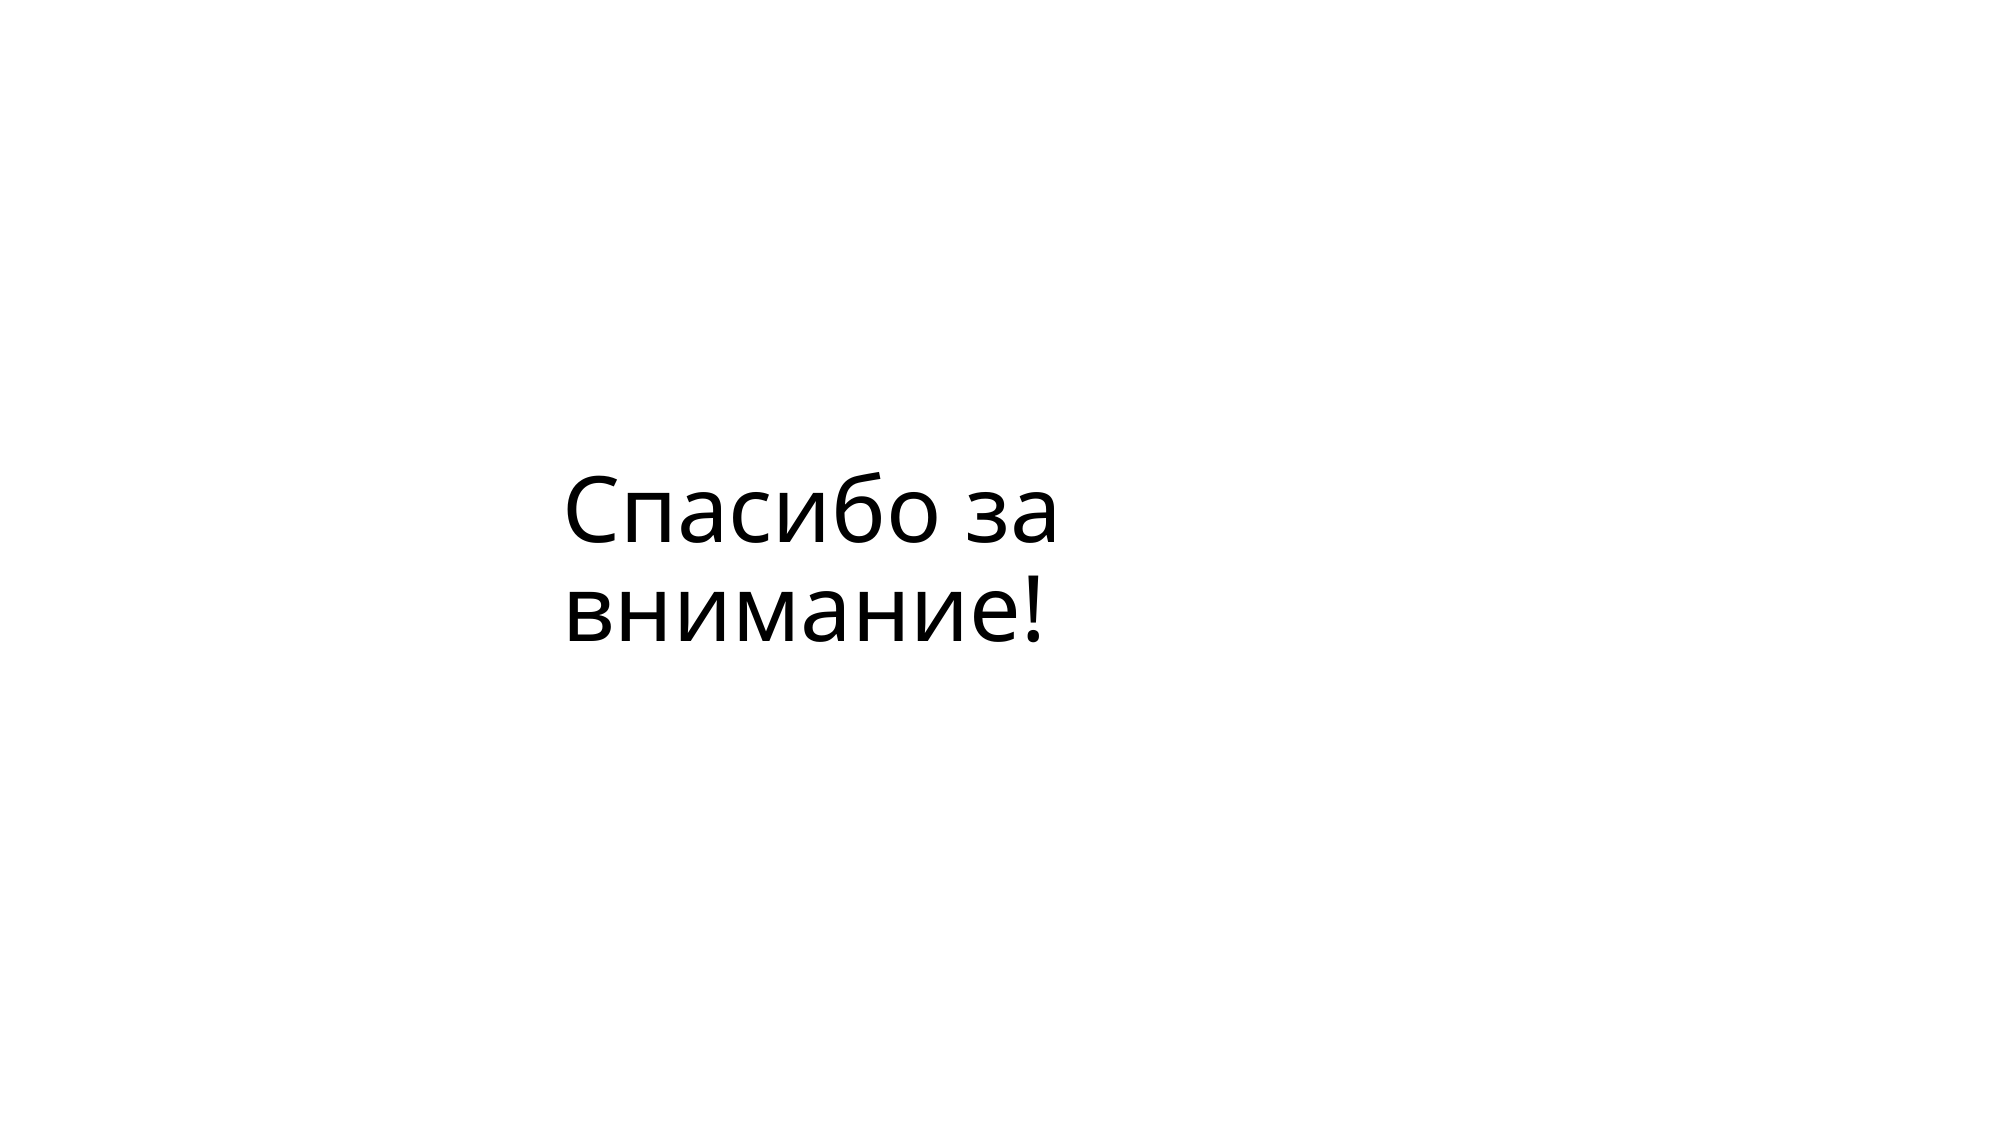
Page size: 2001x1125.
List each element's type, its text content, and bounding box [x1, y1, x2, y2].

title Спасибо за внимание! [547, 453, 1453, 672]
